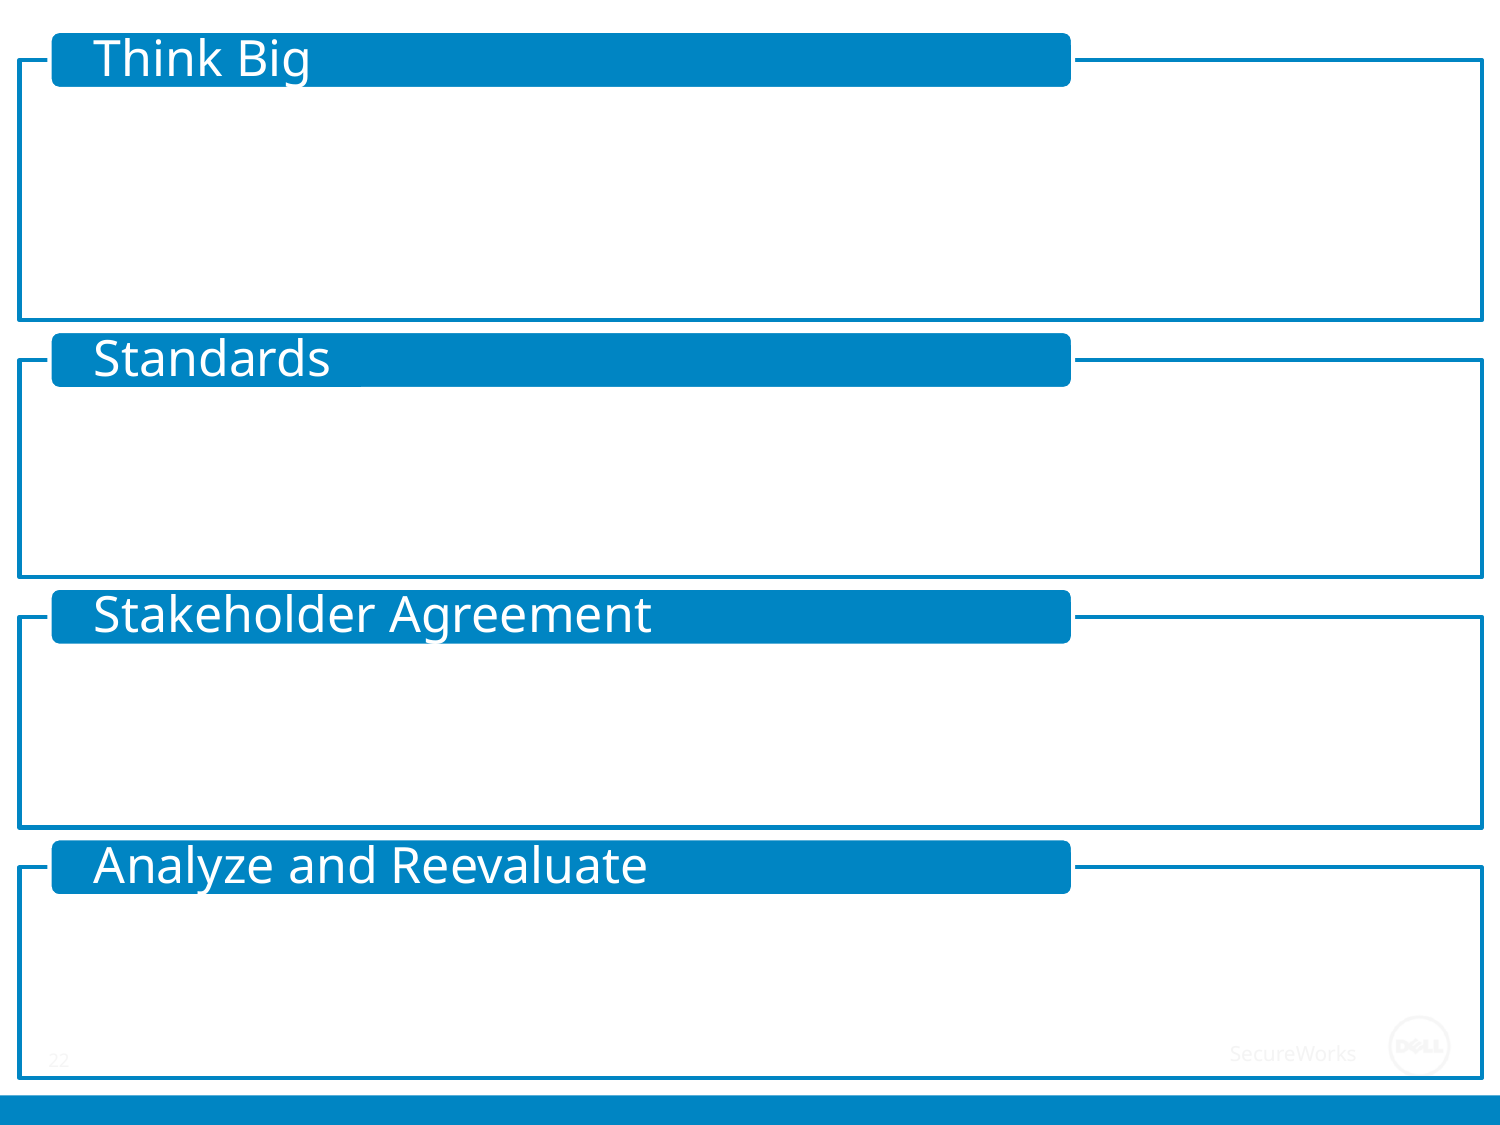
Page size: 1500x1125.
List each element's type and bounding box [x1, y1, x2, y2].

list [19, 24, 1483, 1085]
